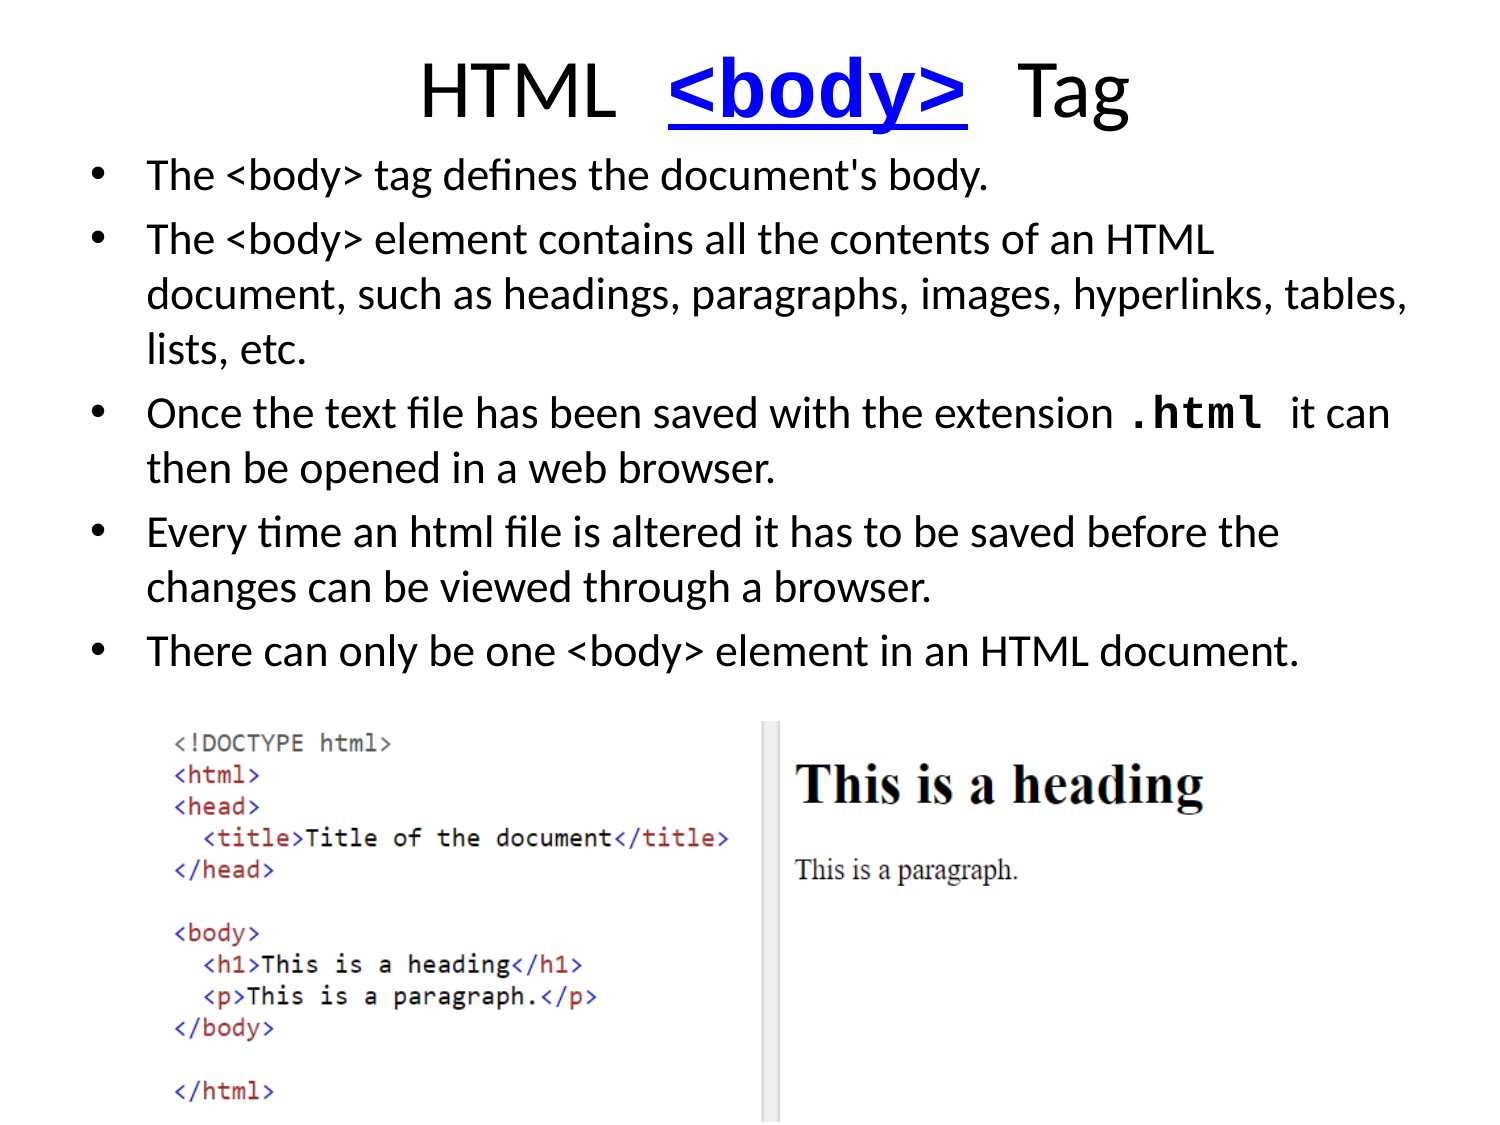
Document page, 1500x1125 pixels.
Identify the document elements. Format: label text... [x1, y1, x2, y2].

picture [162, 721, 1238, 1123]
list The <body> tag defines the document's body. The <body> element contains all the contents of an HTML document, such as headings, paragraphs, images, hyperlinks, tables, lists, etc. Once the text file has been saved with the extension .html it can then be opened in a web browser. Every time an html file is altered it has to be saved before the changes can be viewed through a browser. There can only be one <body> element in an HTML document. [75, 137, 1425, 943]
title HTML <body> Tag [75, 24, 1425, 137]
